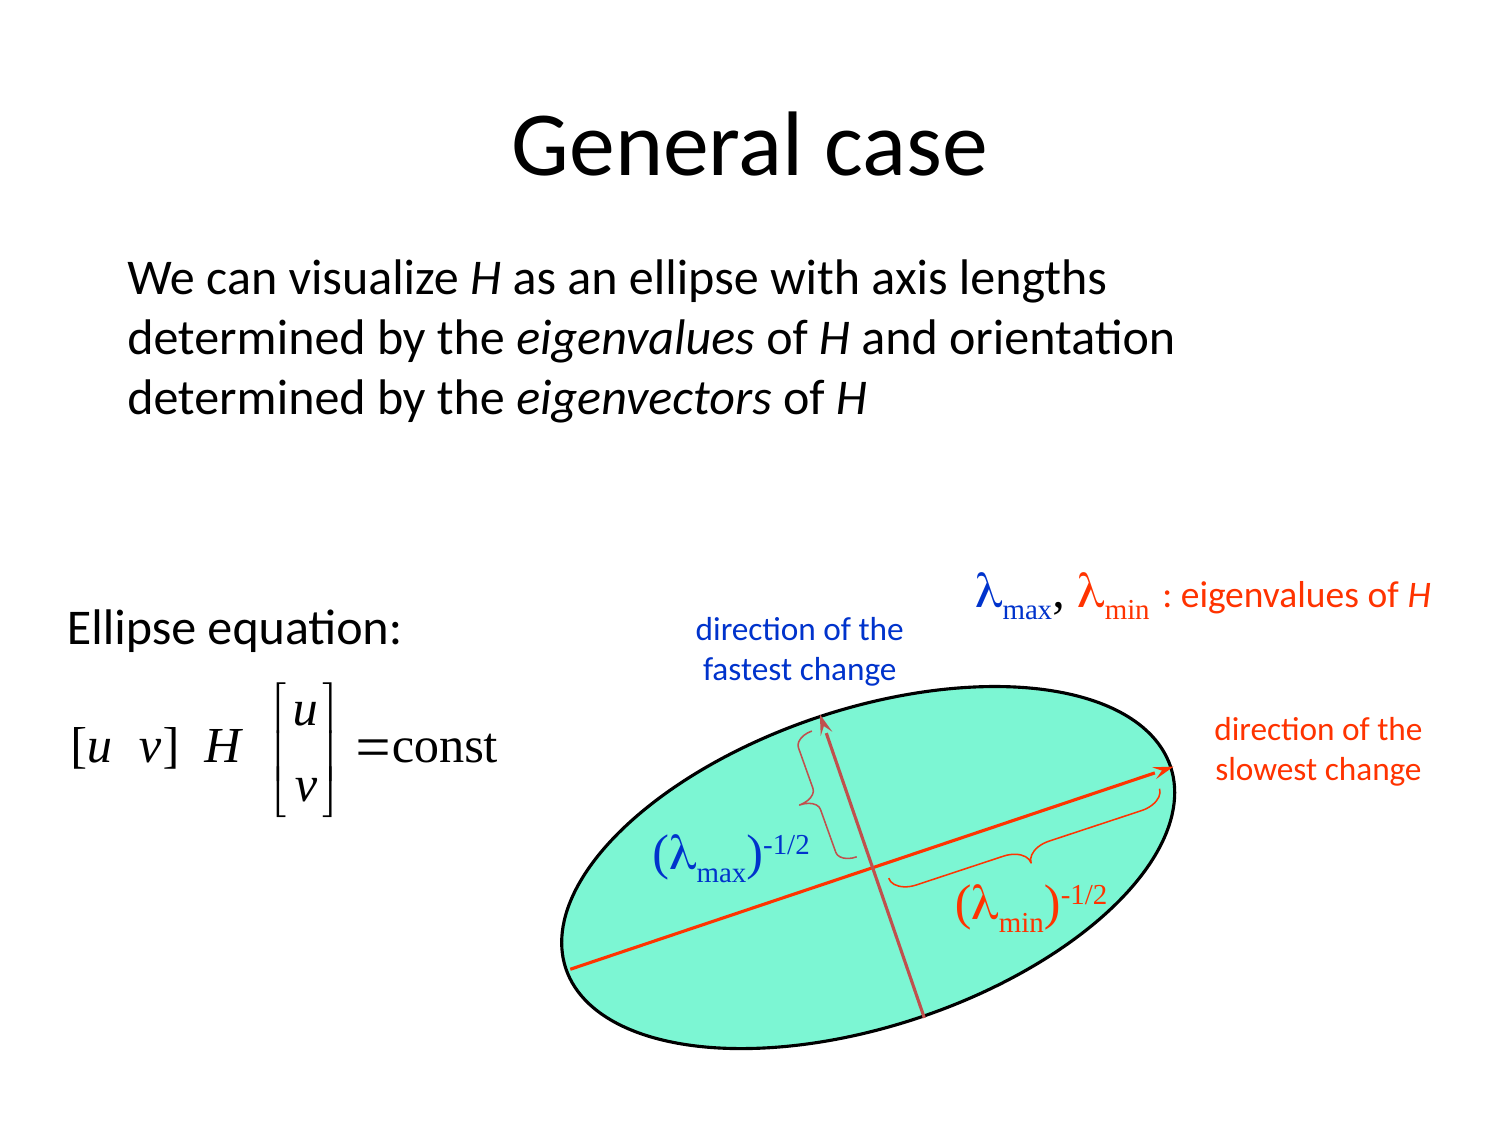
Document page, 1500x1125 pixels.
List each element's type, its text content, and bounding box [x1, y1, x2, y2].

text_box We can visualize H as an ellipse with axis lengths determined by the eigenvalues of H and orientation determined by the eigenvectors of H [112, 237, 1313, 517]
text_box max, min : eigenvalues of H [960, 549, 1446, 598]
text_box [549, 599, 1451, 1073]
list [66, 674, 509, 826]
text_box Ellipse equation: [52, 587, 418, 663]
title General case [75, 45, 1425, 233]
